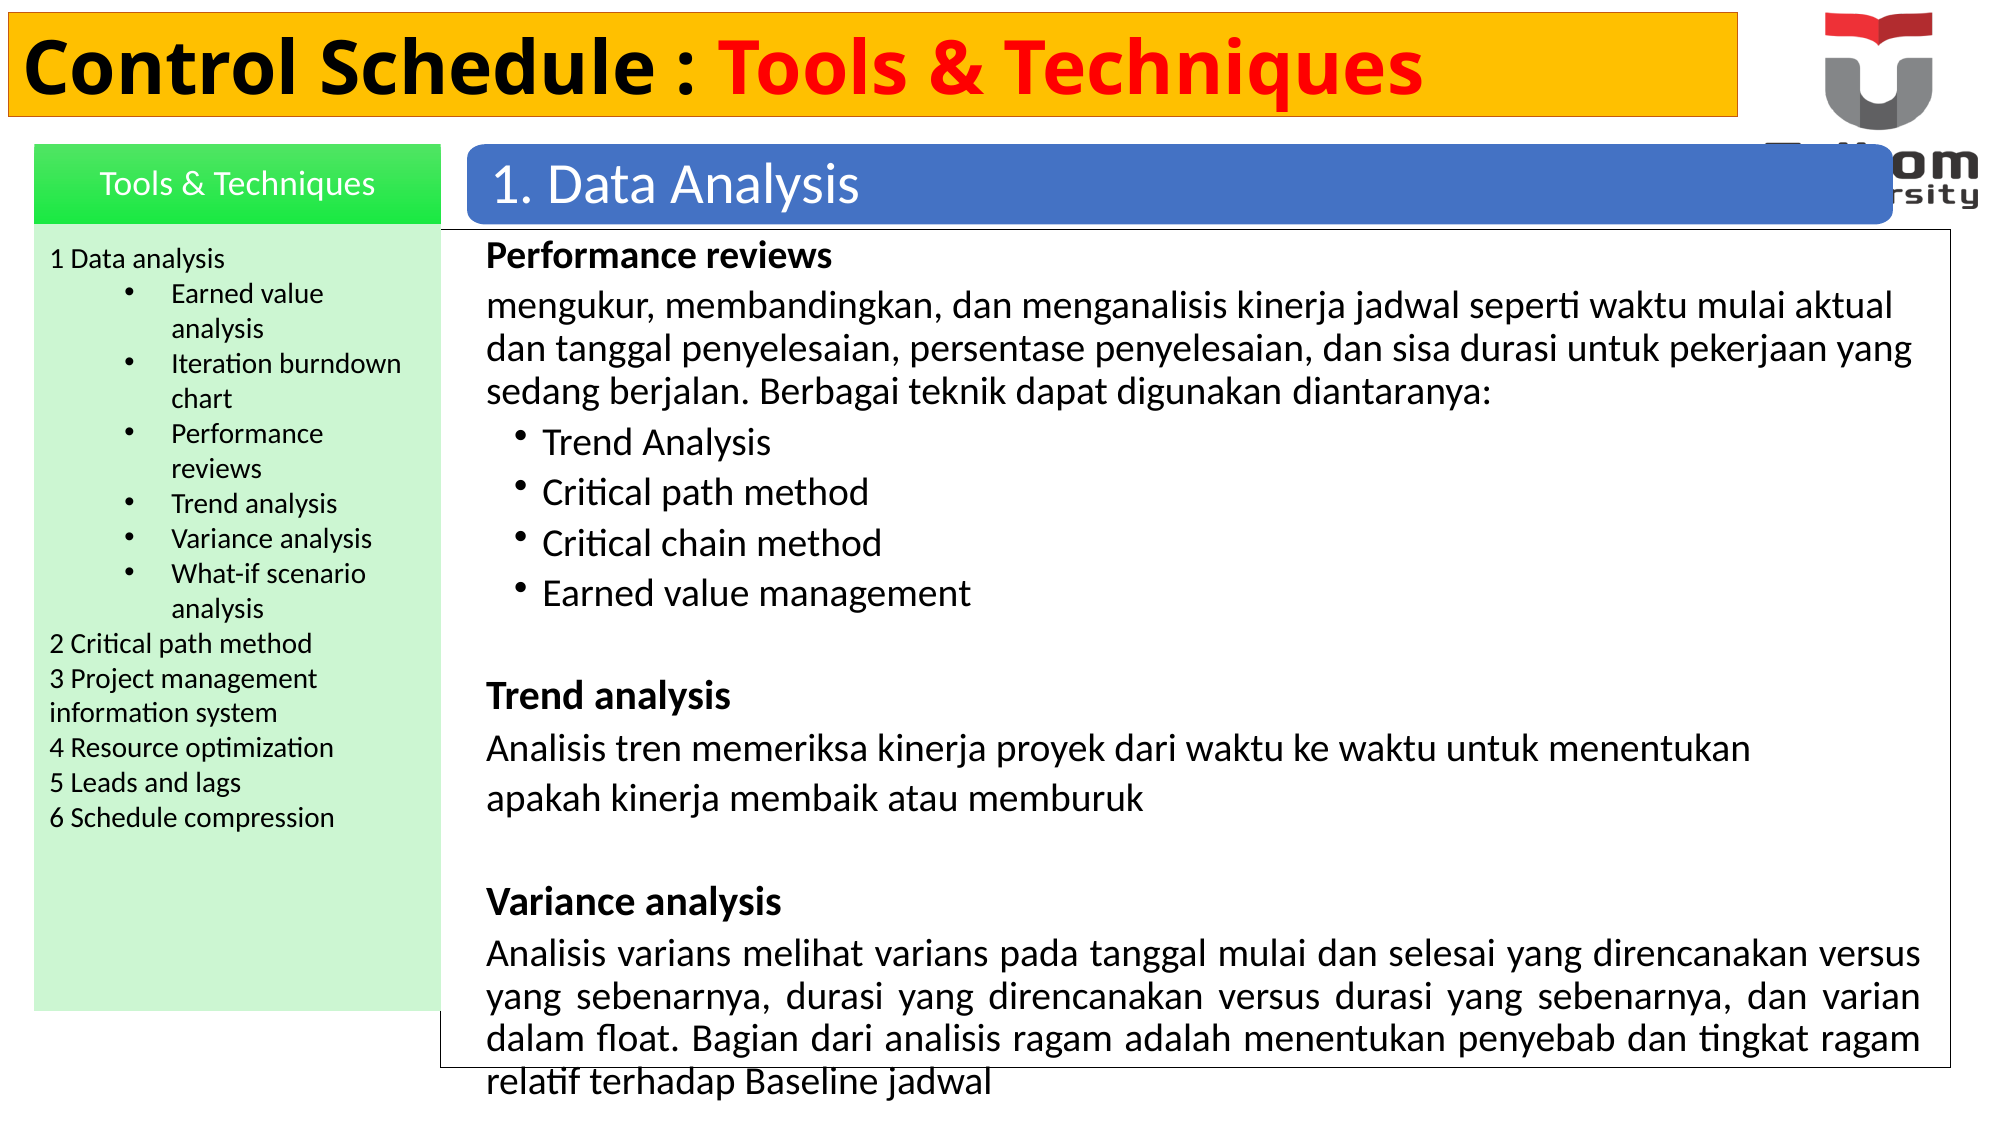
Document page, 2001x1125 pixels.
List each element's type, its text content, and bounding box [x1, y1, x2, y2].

text_box 1 Data analysis Earned value analysis Iteration burndown chart Performance reviews Trend analysis Variance analysis What-if scenario analysis 2 Critical path method 3 Project management information system 4 Resource optimization 5 Leads and lags 6 Schedule compression [34, 224, 441, 1011]
text_box Tools & Techniques [34, 144, 441, 224]
text_box Control Schedule : Tools & Techniques [8, 12, 1738, 117]
text_box 1. Data Analysis [467, 144, 1893, 225]
picture [1764, 12, 1978, 209]
text_box Performance reviews mengukur, membandingkan, dan menganalisis kinerja jadwal seperti waktu mulai aktual dan tanggal penyelesaian, persentase penyelesaian, dan sisa durasi untuk pekerjaan yang sedang berjalan. Berbagai teknik dapat digunakan diantaranya: Trend Analysis Critical path method Critical chain method Earned value management Trend analysis Analisis tren memeriksa kinerja proyek dari waktu ke waktu untuk menentukan apakah kinerja membaik atau memburuk Variance analysis Analisis varians melihat varians pada tanggal mulai dan selesai yang direncanakan versus yang sebenarnya, durasi yang direncanakan versus durasi yang sebenarnya, dan varian dalam float. Bagian dari analisis ragam adalah menentukan penyebab dan tingkat ragam relatif terhadap Baseline jadwal [440, 229, 1951, 1068]
